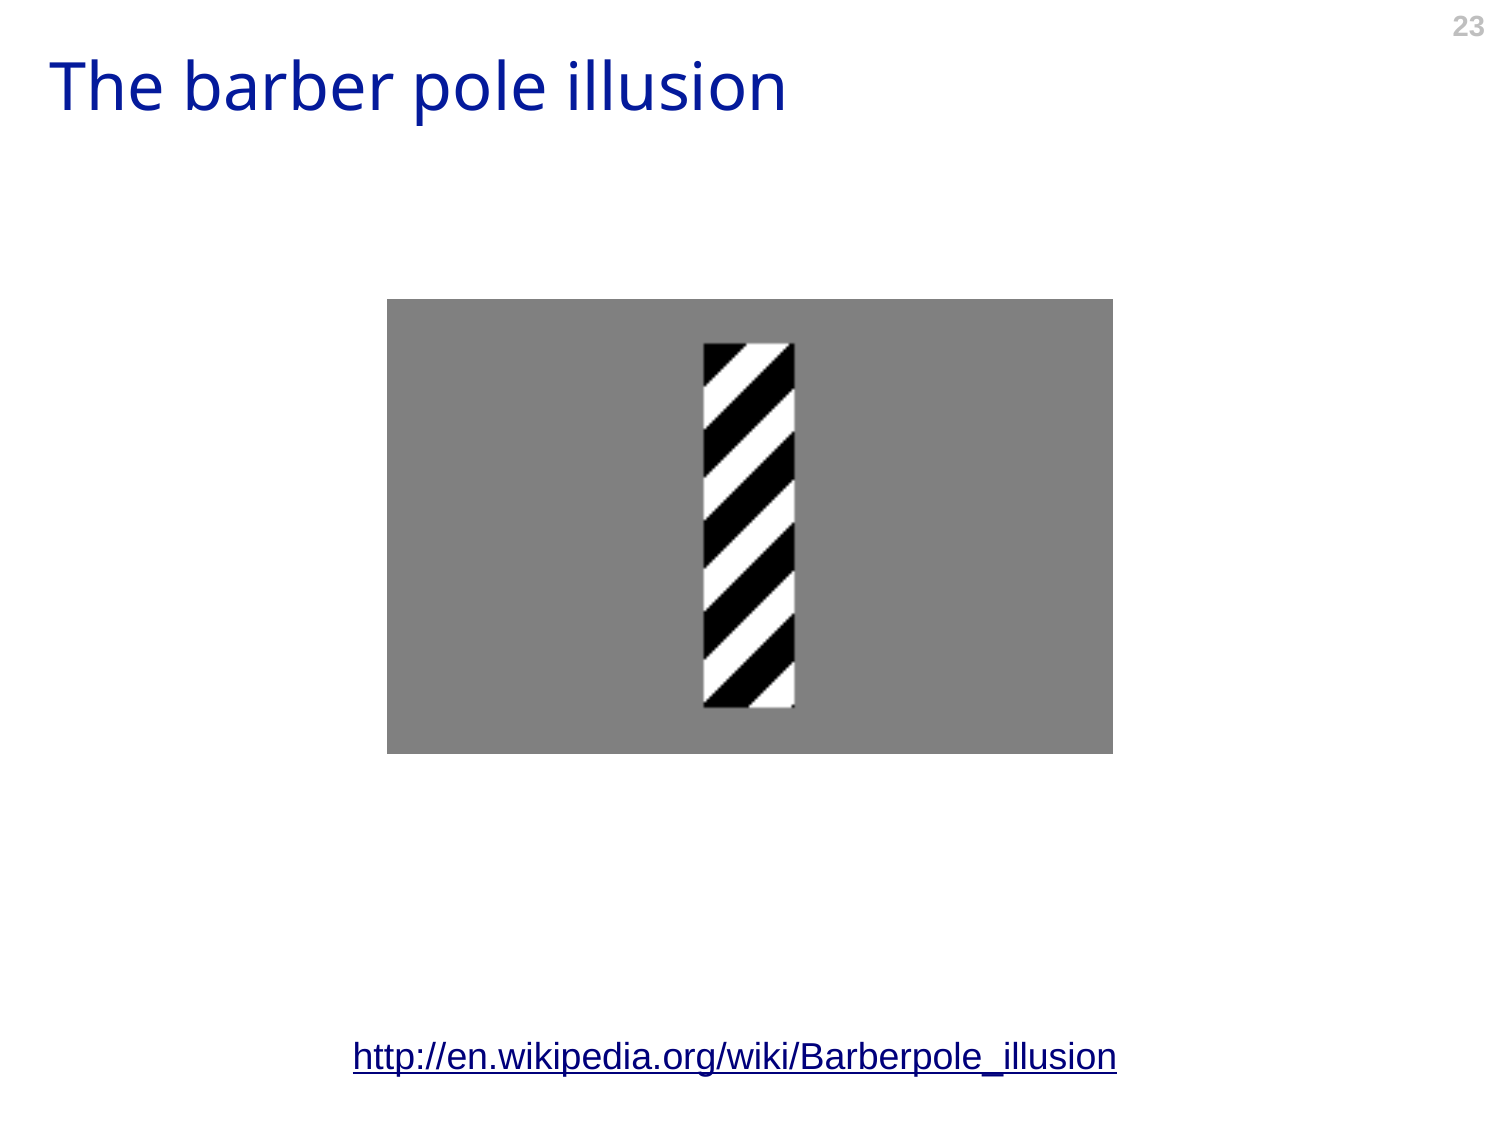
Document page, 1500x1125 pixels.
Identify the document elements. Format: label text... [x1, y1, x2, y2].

title The barber pole illusion [34, 27, 1466, 141]
picture [387, 299, 1113, 754]
text_box http://en.wikipedia.org/wiki/Barberpole_illusion [337, 1024, 1133, 1085]
